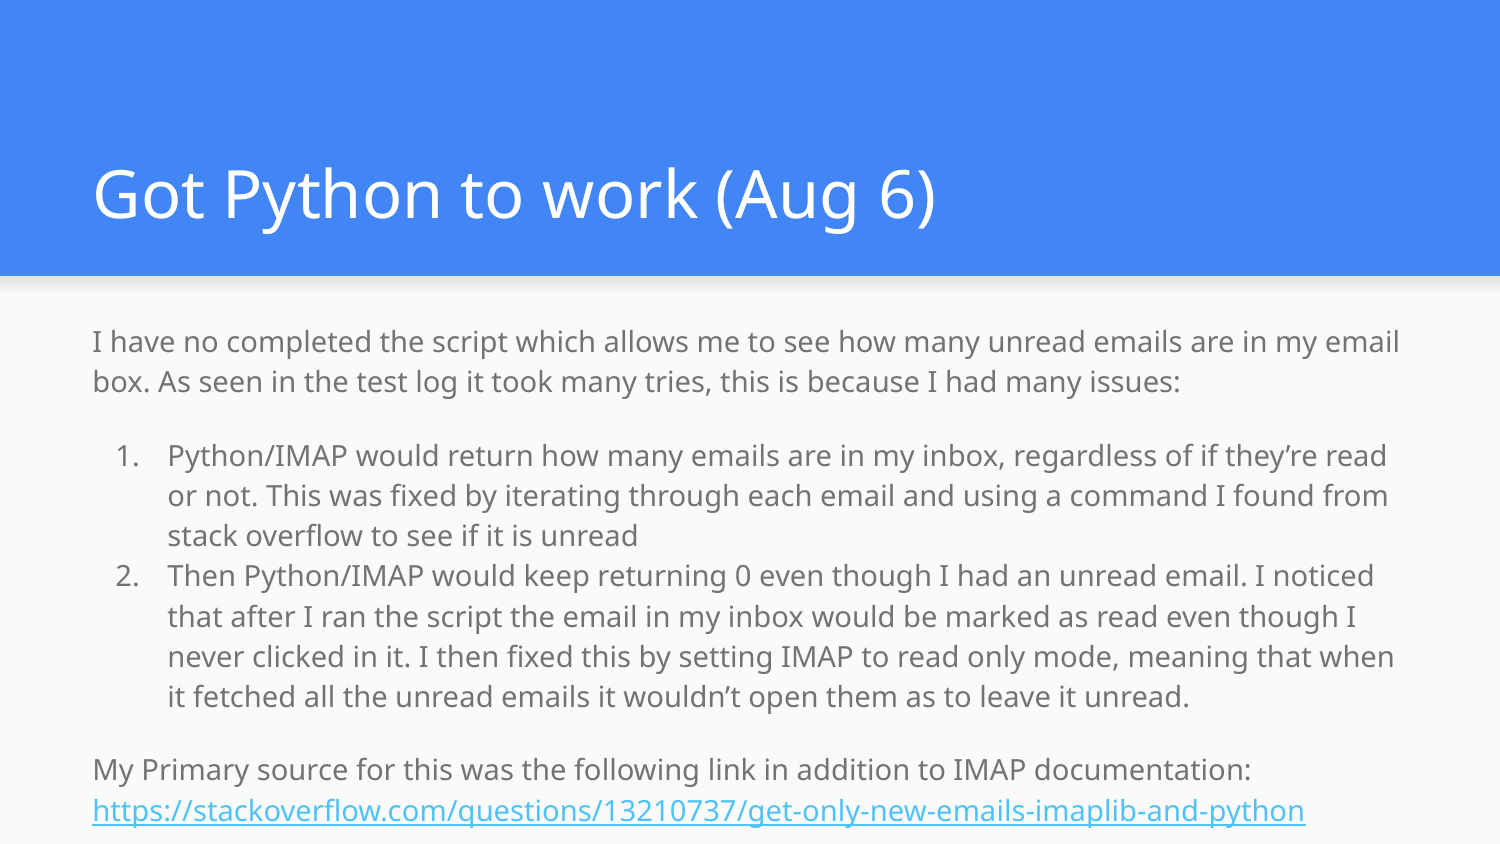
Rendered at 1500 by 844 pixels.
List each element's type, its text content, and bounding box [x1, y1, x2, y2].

title Got Python to work (Aug 6) [77, 121, 1427, 248]
list I have no completed the script which allows me to see how many unread emails are in my email box. As seen in the test log it took many tries, this is because I had many issues: Python/IMAP would return how many emails are in my inbox, regardless of if they’re read or not. This was fixed by iterating through each email and using a command I found from stack overflow to see if it is unread Then Python/IMAP would keep returning 0 even though I had an unread email. I noticed that after I ran the script the email in my inbox would be marked as read even though I never clicked in it. I then fixed this by setting IMAP to read only mode, meaning that when it fetched all the unread emails it wouldn’t open them as to leave it unread. My Primary source for this was the following link in addition to IMAP documentation: https://stackoverflow.com/questions/13210737/get-only-new-emails-imaplib-and-python [77, 303, 1427, 748]
